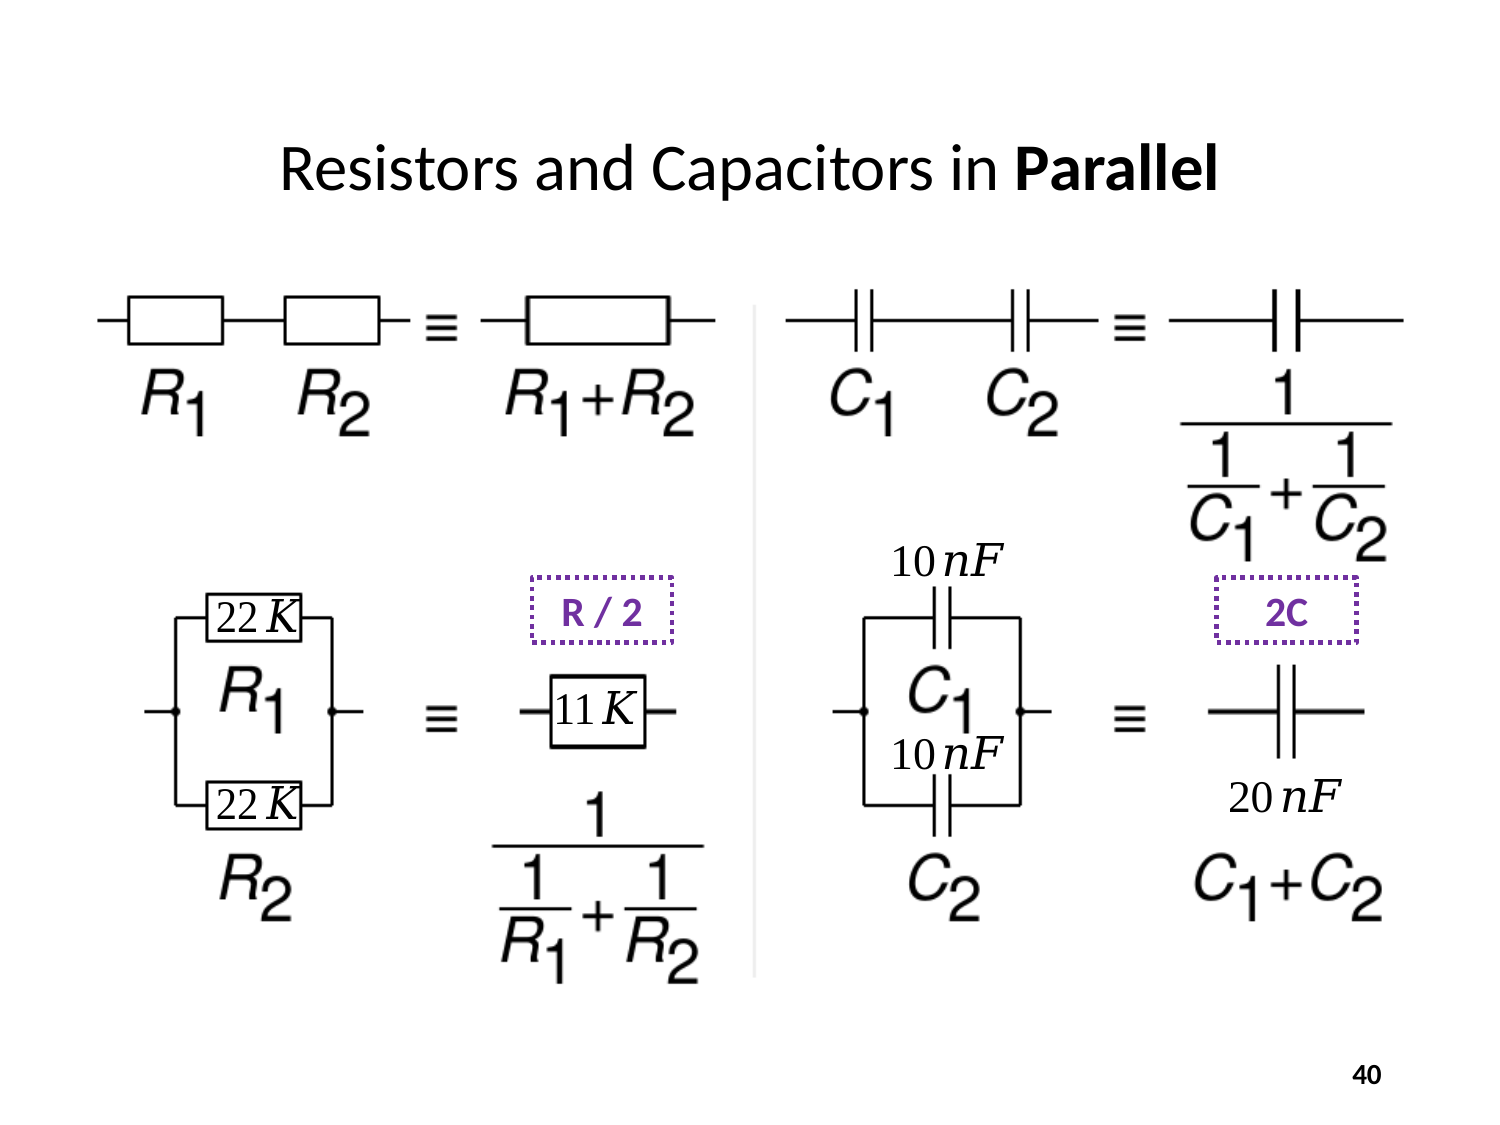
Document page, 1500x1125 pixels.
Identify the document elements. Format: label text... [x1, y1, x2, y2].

picture [93, 277, 1407, 1006]
slide_number 40 [1059, 1042, 1397, 1103]
title Resistors and Capacitors in Parallel [103, 59, 1397, 277]
